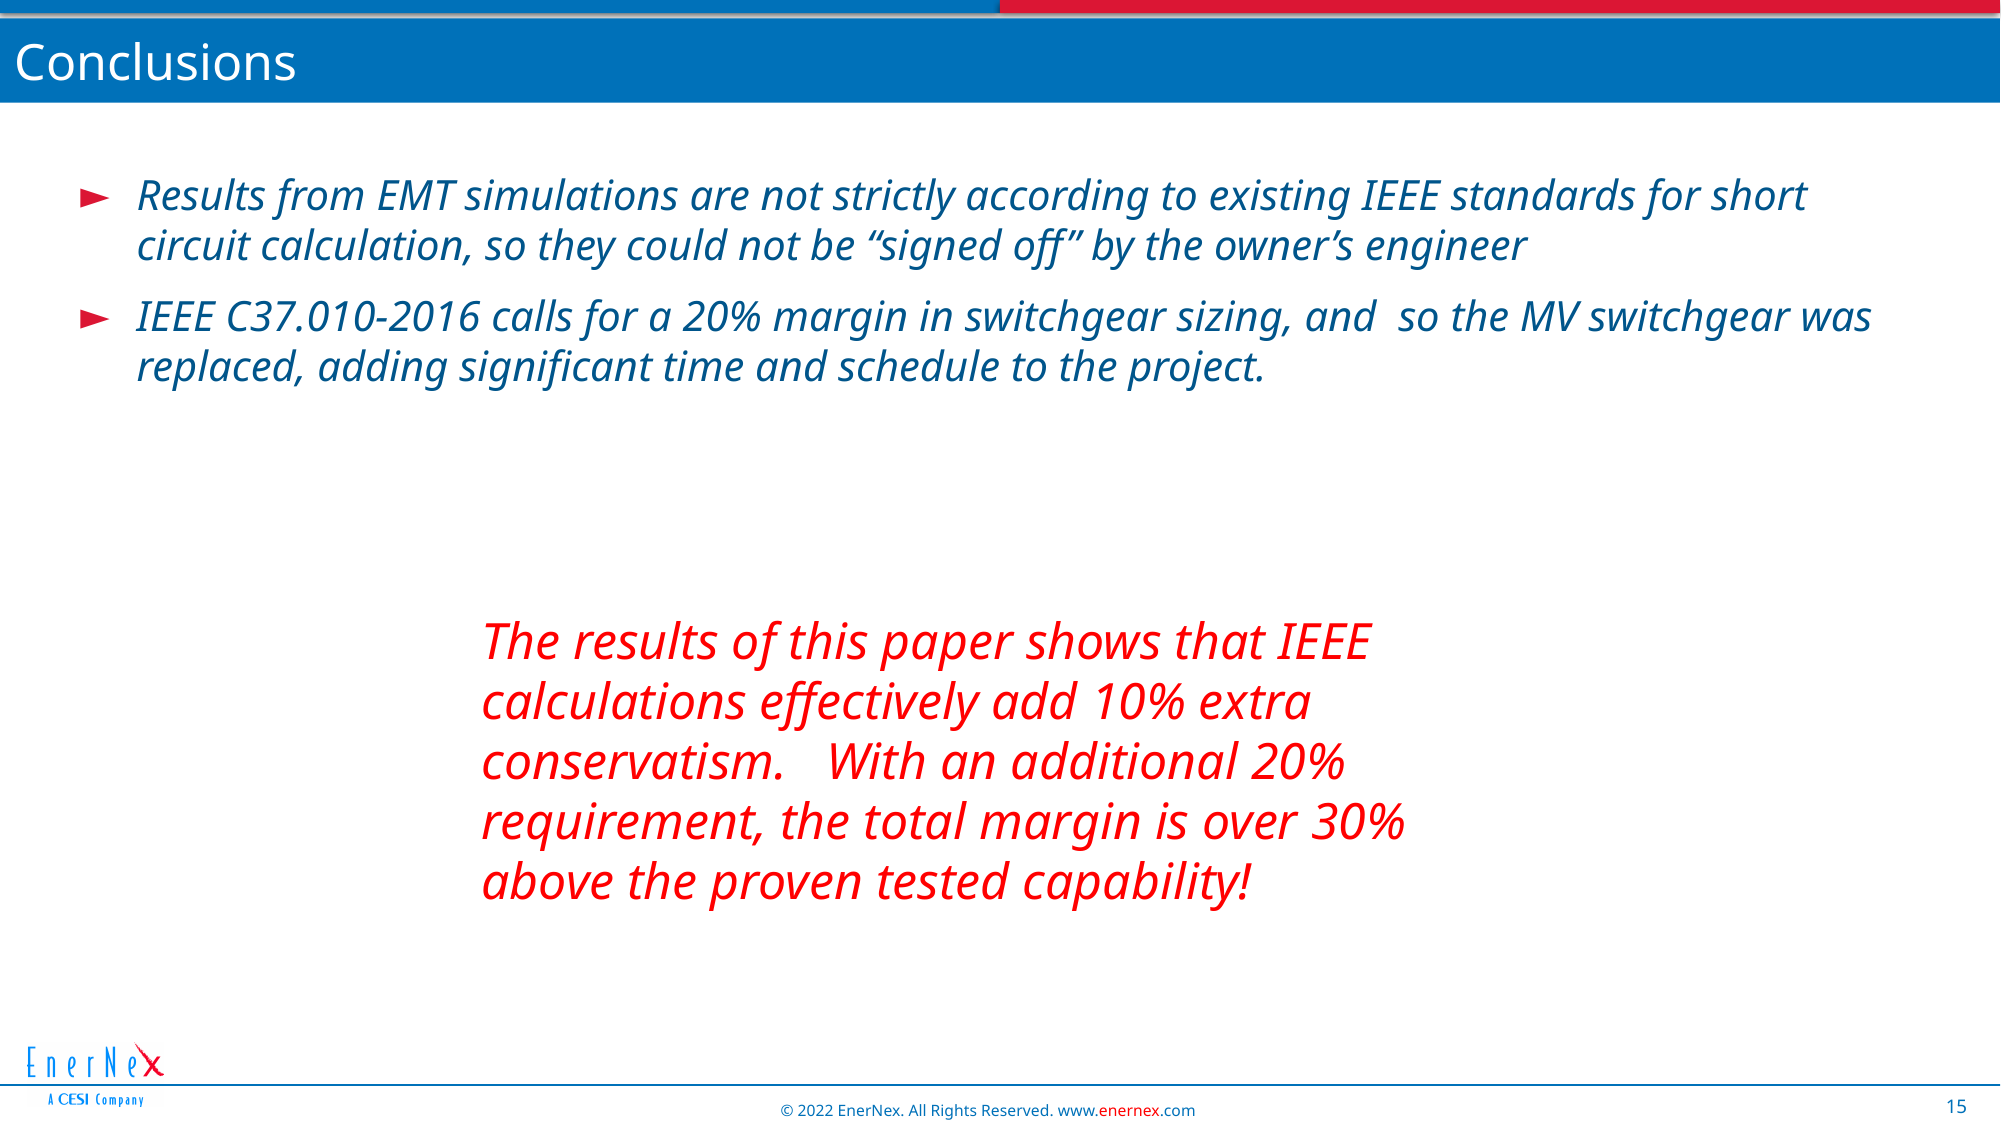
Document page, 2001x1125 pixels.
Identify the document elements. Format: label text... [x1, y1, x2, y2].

text_box The results of this paper shows that IEEE calculations effectively add 10% extra conservatism. With an additional 20% requirement, the total margin is over 30% above the proven tested capability! [466, 601, 1529, 964]
title Conclusions [0, 18, 2000, 103]
picture [27, 1042, 164, 1084]
list Results from EMT simulations are not strictly according to existing IEEE standards for short circuit calculation, so they could not be “signed off” by the owner’s engineer IEEE C37.010-2016 calls for a 20% margin in switchgear sizing, and so the MV switchgear was replaced, adding significant time and schedule to the project. [65, 161, 1933, 502]
picture [27, 1086, 164, 1107]
slide_number 15 [1809, 1091, 1983, 1124]
